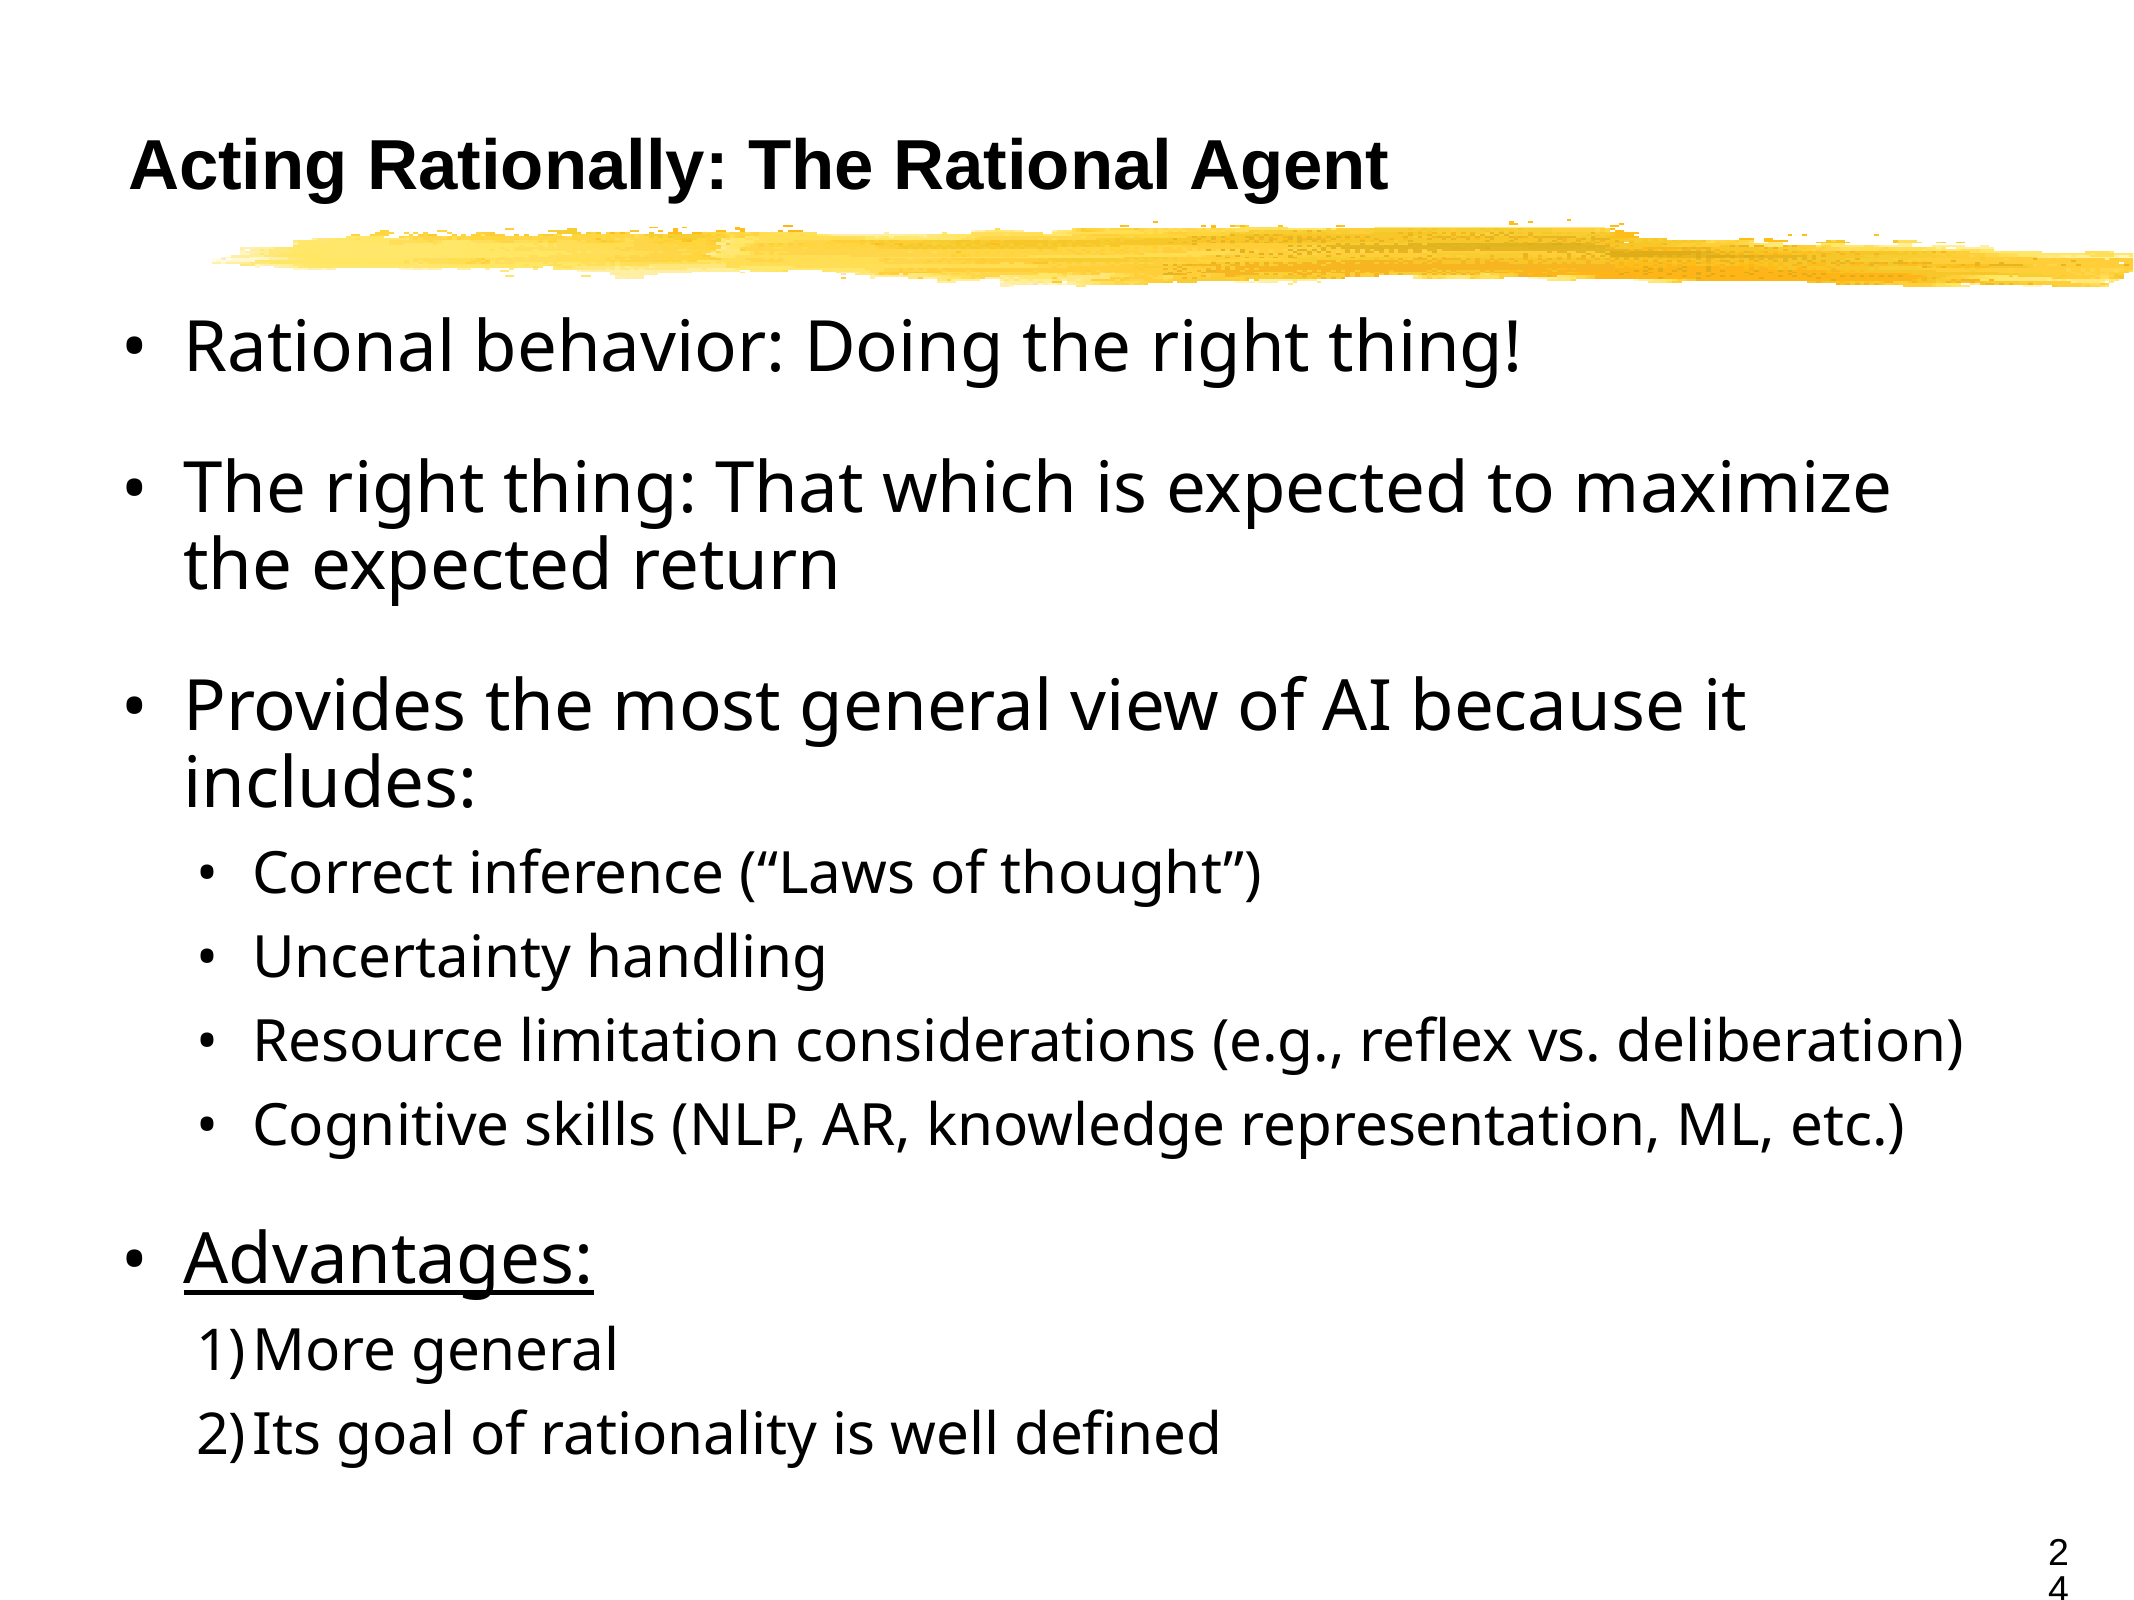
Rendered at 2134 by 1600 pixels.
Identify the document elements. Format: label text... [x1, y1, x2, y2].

title Acting Rationally: The Rational Agent [109, 0, 2014, 213]
slide_number 24 [2032, 1521, 2094, 1581]
picture [212, 212, 2134, 303]
list Rational behavior: Doing the right thing! The right thing: That which is expected to maximize the expected return Provides the most general view of AI because it includes: Correct inference (“Laws of thought”) Uncertainty handling Resource limitation considerations (e.g., reflex vs. deliberation) Cognitive skills (NLP, AR, knowledge representation, ML, etc.) Advantages: More general Its goal of rationality is well defined [105, 301, 2016, 1600]
